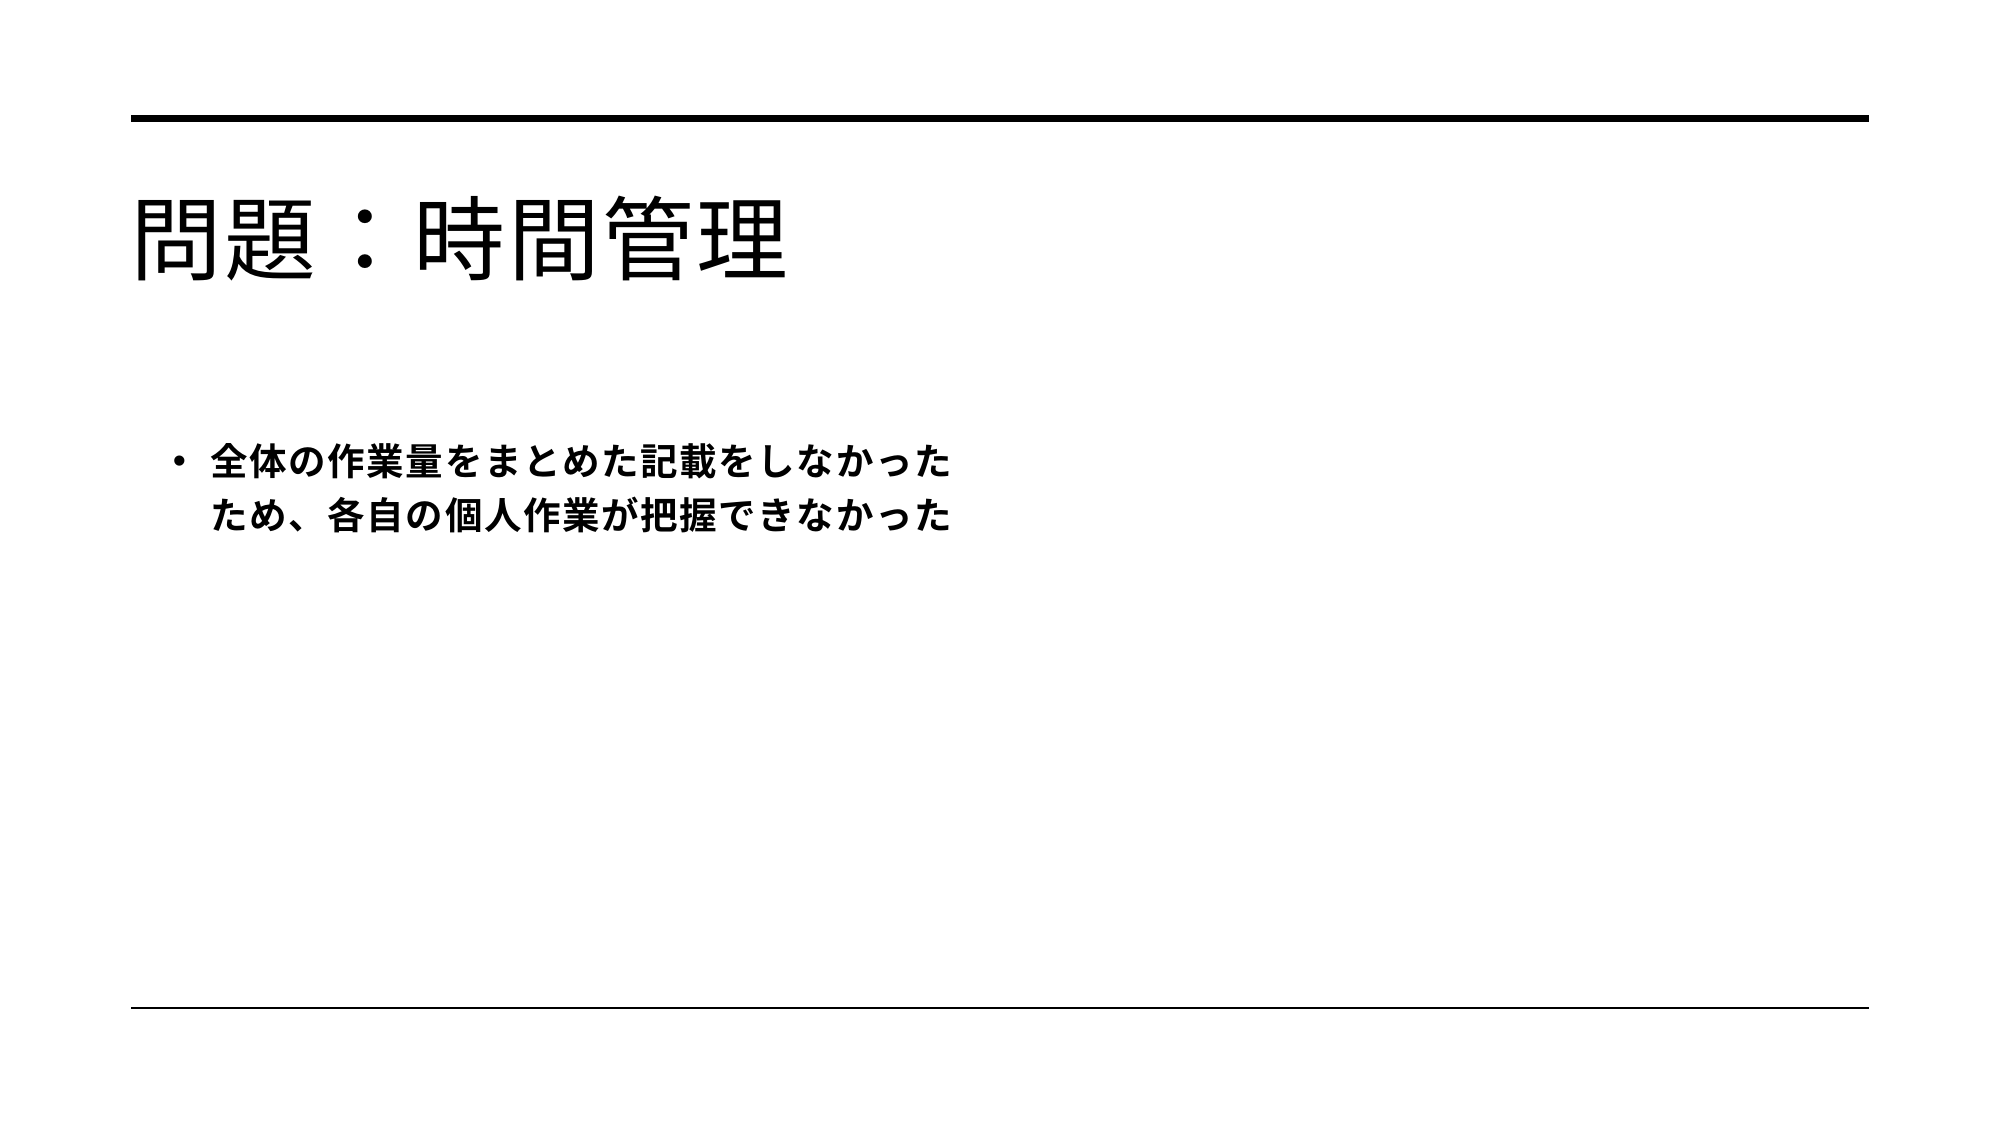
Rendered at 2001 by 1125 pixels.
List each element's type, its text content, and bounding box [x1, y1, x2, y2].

title 問題：時間管理 [112, 152, 1858, 278]
list 全体の作業量をまとめた記載をしなかったため、各自の個人作業が把握できなかった [117, 410, 984, 973]
